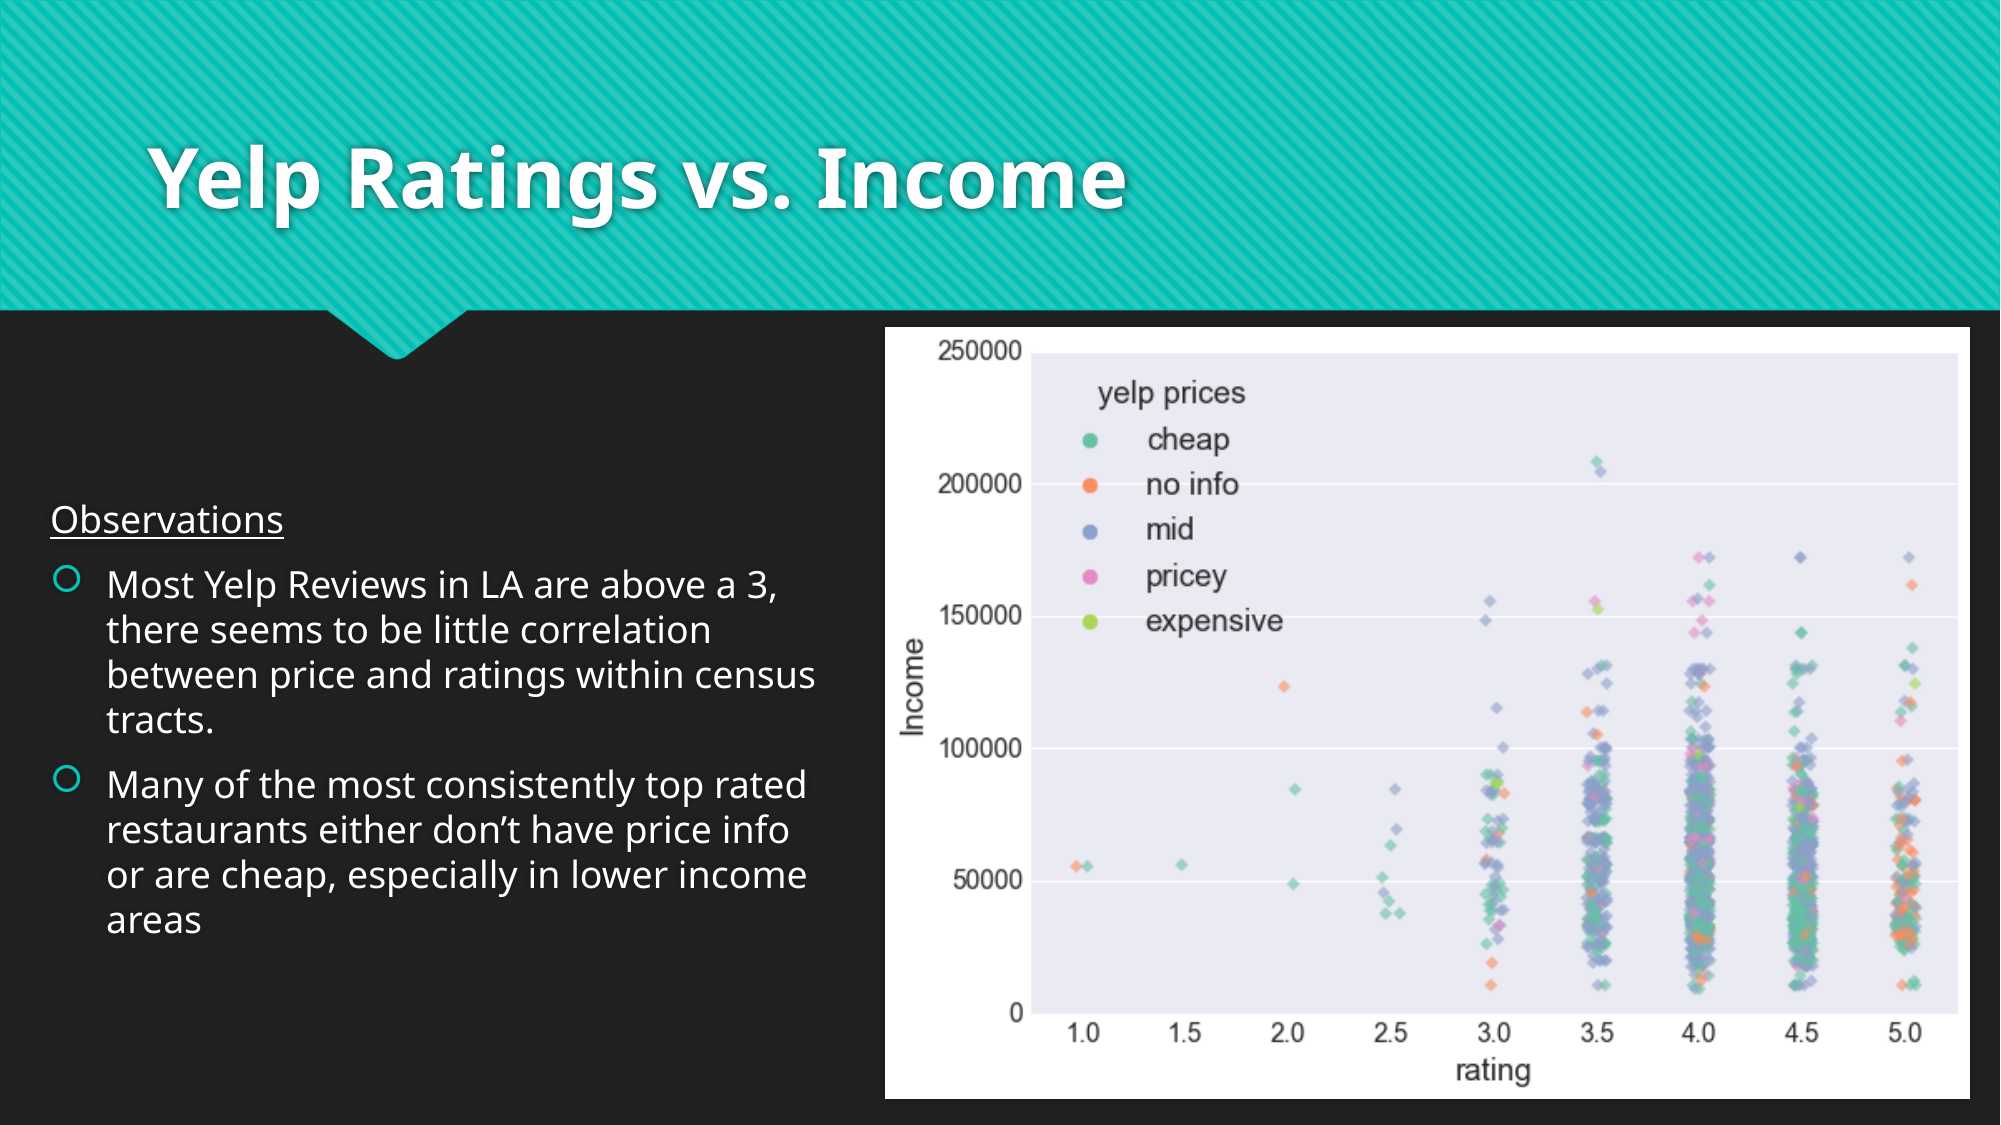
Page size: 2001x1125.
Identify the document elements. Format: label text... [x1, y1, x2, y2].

list Observations Most Yelp Reviews in LA are above a 3, there seems to be little correlation between price and ratings within census tracts. Many of the most consistently top rated restaurants either don’t have price info or are cheap, especially in lower income areas [35, 355, 845, 1082]
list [885, 327, 1970, 1100]
title Yelp Ratings vs. Income [132, 73, 1868, 233]
